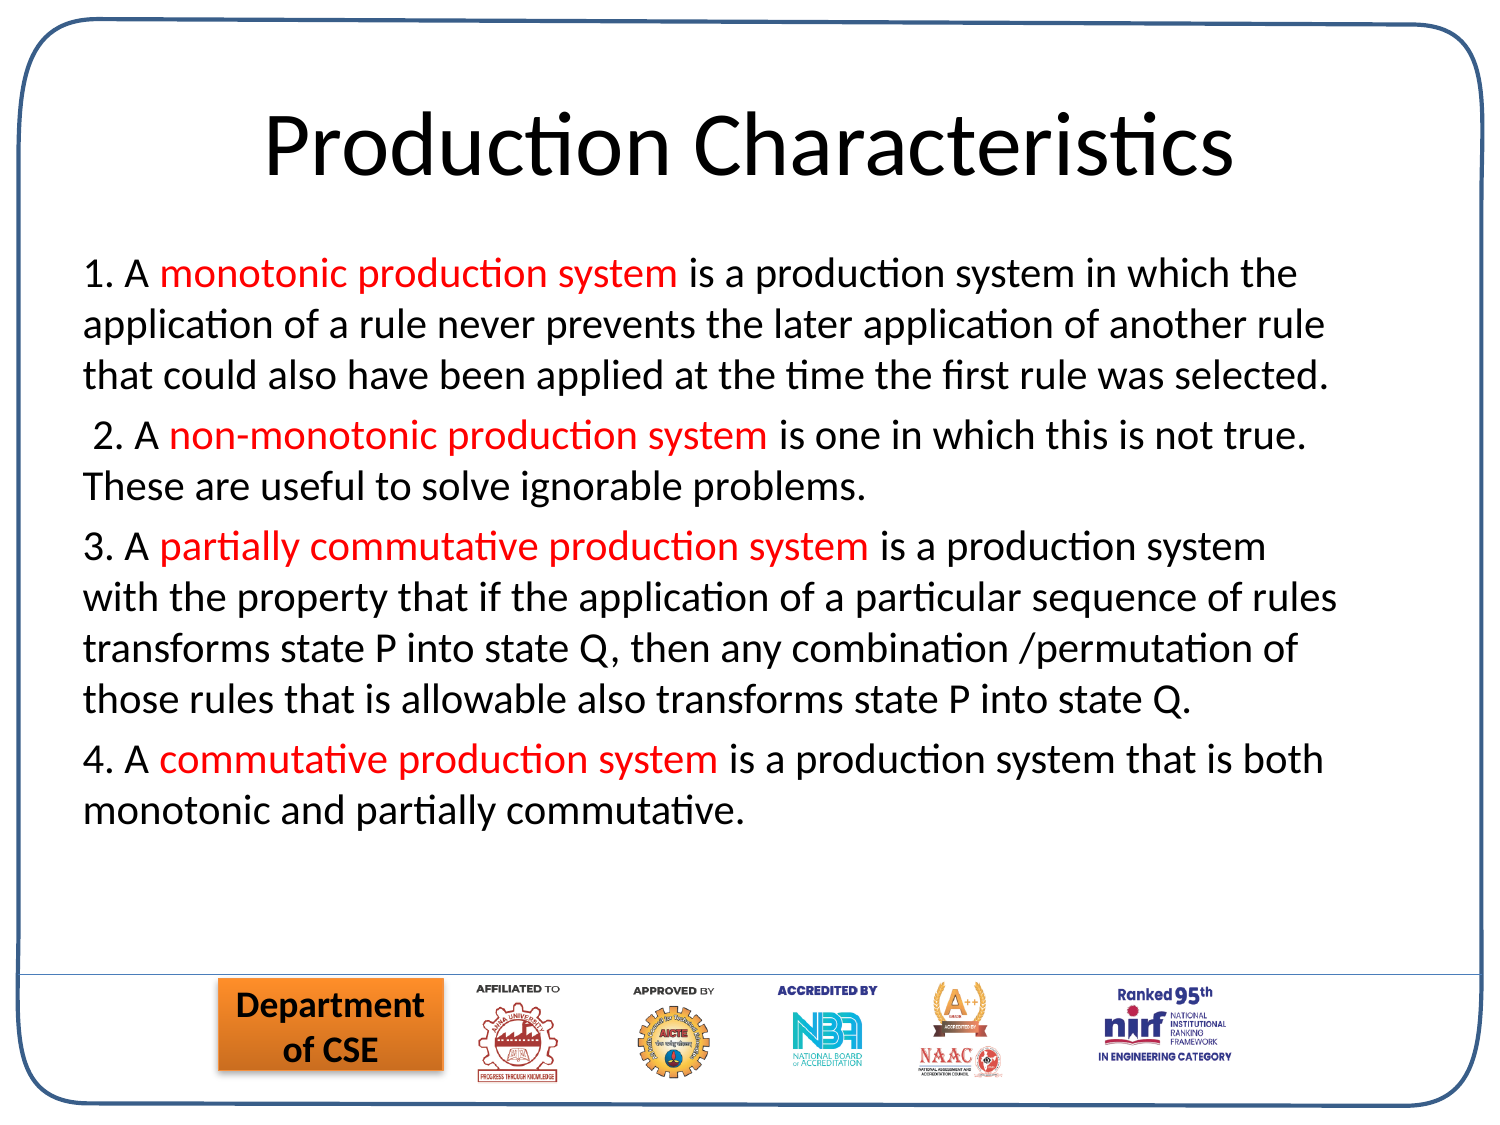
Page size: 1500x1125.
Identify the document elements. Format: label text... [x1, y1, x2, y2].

picture [775, 975, 880, 1070]
picture [620, 975, 731, 1086]
picture [466, 975, 569, 1089]
list 1. A monotonic production system is a production system in which the application of a rule never prevents the later application of another rule that could also have been applied at the time the first rule was selected. 2. A non-monotonic production system is one in which this is not true. These are useful to solve ignorable problems. 3. A partially commutative production system is a production system with the property that if the application of a particular sequence of rules transforms state P into state Q, then any combination /permutation of those rules that is allowable also transforms state P into state Q. 4. A commutative production system is a production system that is both monotonic and partially commutative. [64, 204, 1358, 951]
title Production Characteristics [75, 45, 1425, 233]
picture [1092, 975, 1241, 1074]
picture [914, 975, 1007, 1083]
